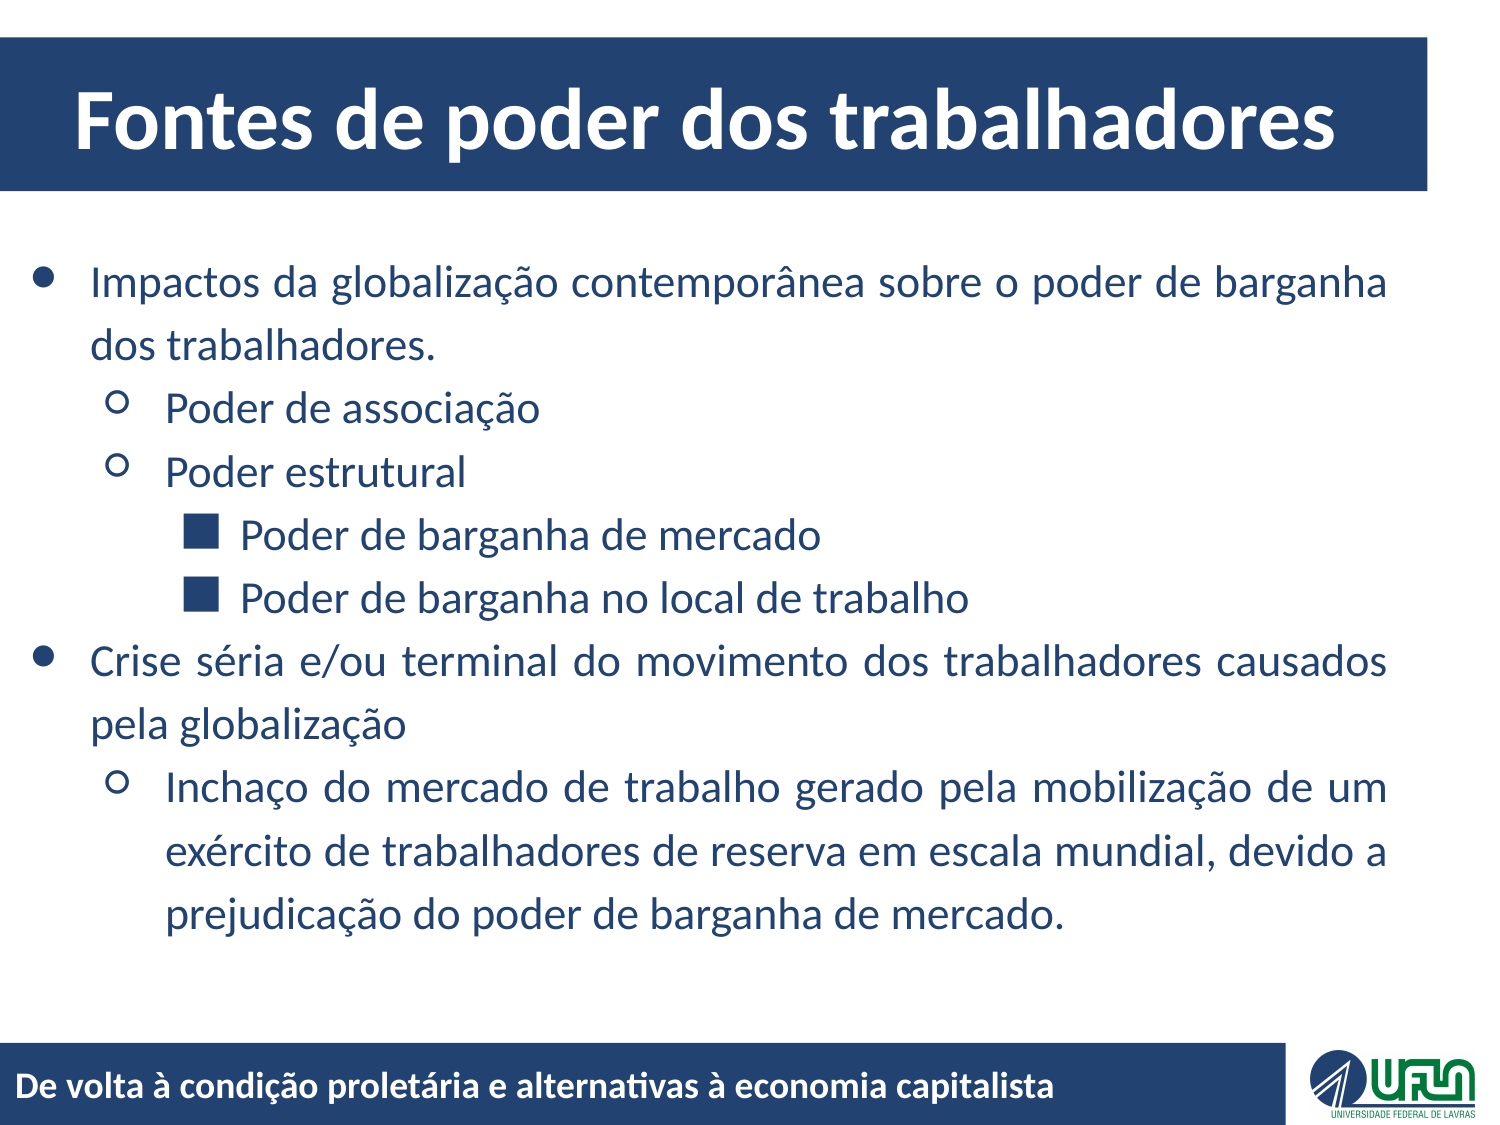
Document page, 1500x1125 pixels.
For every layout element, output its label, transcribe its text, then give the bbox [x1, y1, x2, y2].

text_box [0, 1043, 1286, 1125]
picture [1310, 1050, 1476, 1118]
text_box De volta à condição proletária e alternativas à economia capitalista [0, 1050, 1204, 1118]
text_box Impactos da globalização contemporânea sobre o poder de barganha dos trabalhadores. Poder de associação Poder estrutural Poder de barganha de mercado Poder de barganha no local de trabalho Crise séria e/ou terminal do movimento dos trabalhadores causados pela globalização Inchaço do mercado de trabalho gerado pela mobilização de um exército de trabalhadores de reserva em escala mundial, devido a prejudicação do poder de barganha de mercado. [0, 202, 1404, 1043]
title Fontes de poder dos trabalhadores [0, 37, 1455, 192]
